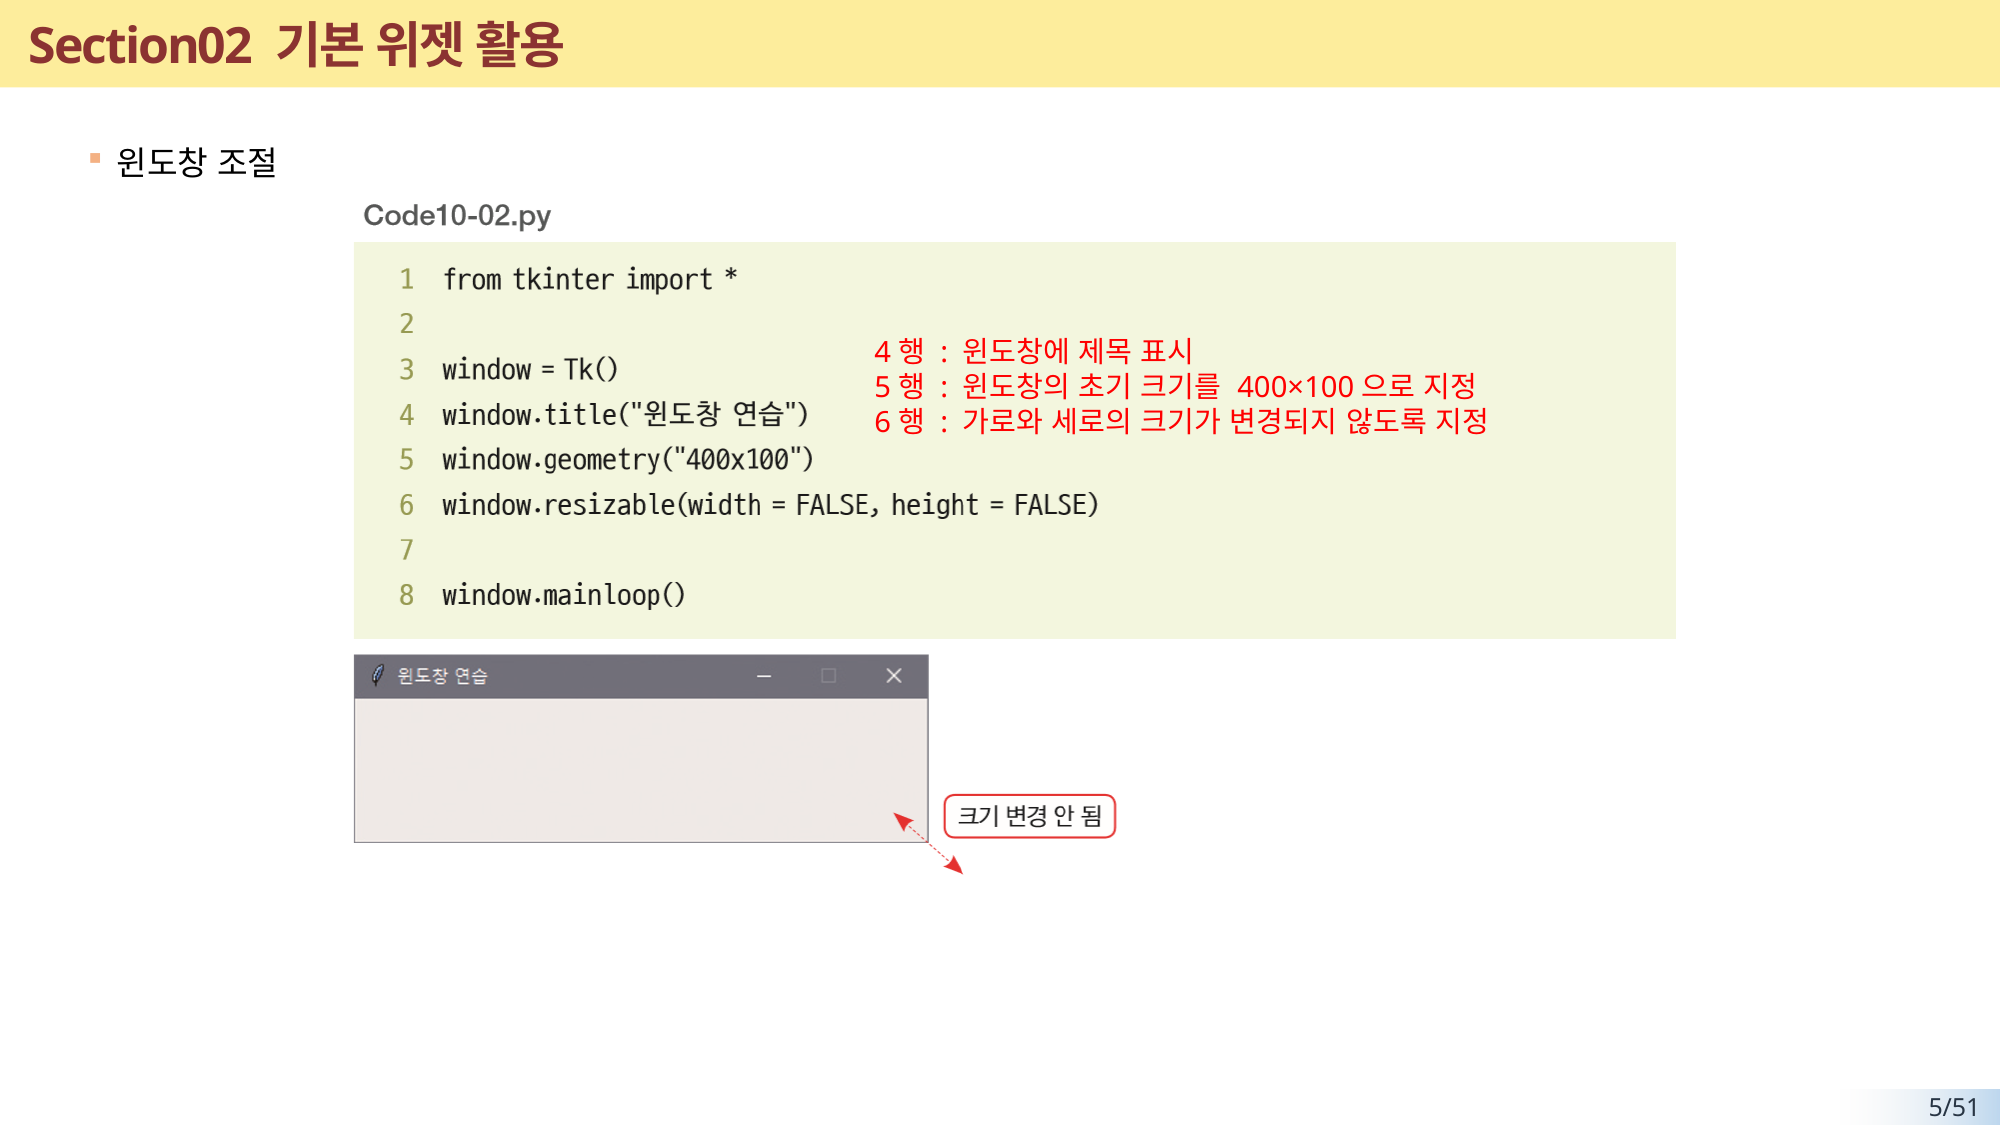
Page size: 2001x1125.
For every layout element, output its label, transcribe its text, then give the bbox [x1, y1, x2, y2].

title Section02 기본 위젯 활용 [13, 8, 1717, 87]
list 윈도창 조절 [13, 126, 1975, 1057]
picture [350, 199, 1676, 883]
